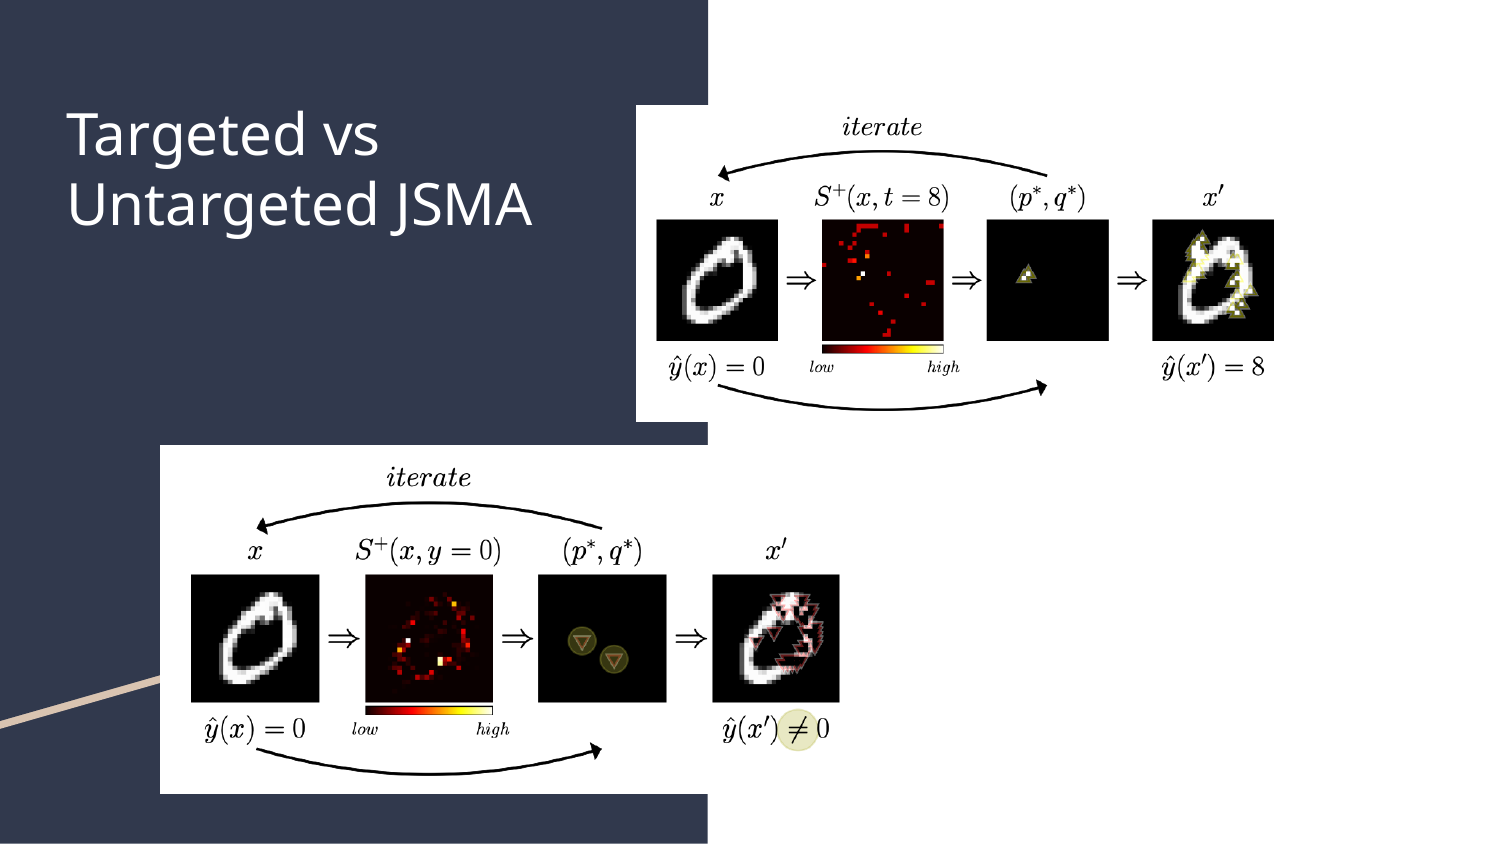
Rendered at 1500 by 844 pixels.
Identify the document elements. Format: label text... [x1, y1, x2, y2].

title Targeted vs Untargeted JSMA [51, 82, 660, 494]
picture [636, 105, 1321, 422]
picture [160, 445, 856, 795]
